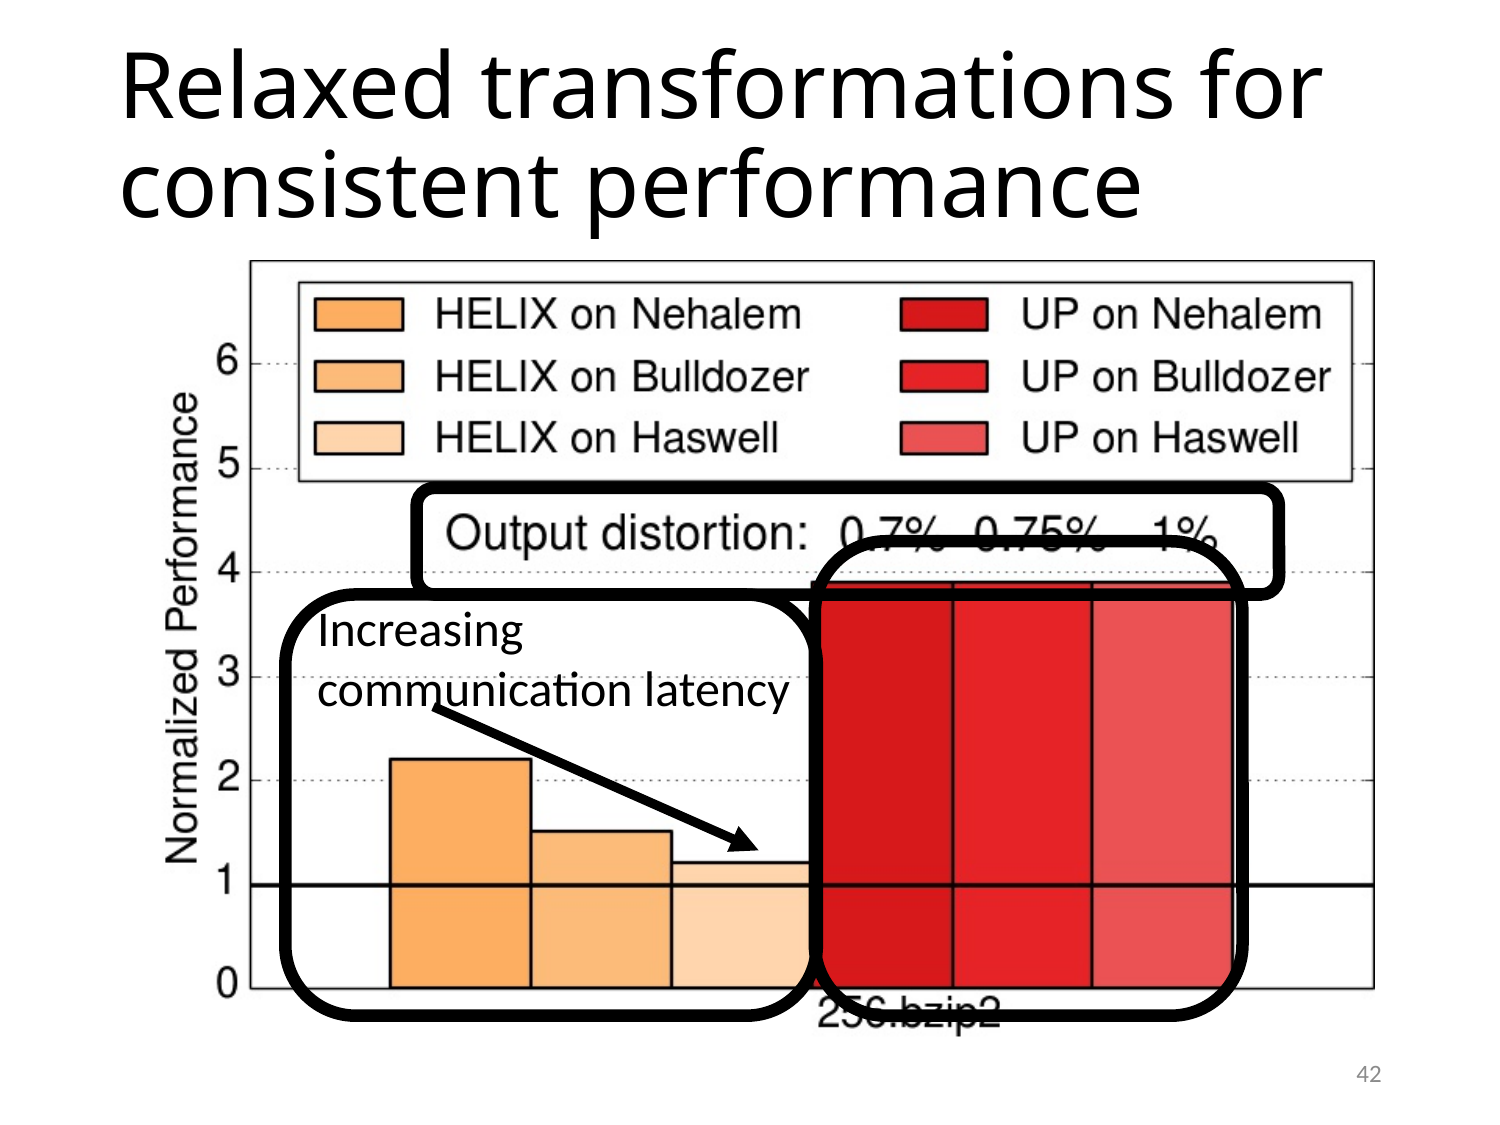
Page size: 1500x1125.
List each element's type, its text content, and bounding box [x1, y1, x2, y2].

title Relaxed transformations for consistent performance [103, 29, 1397, 247]
picture [124, 260, 1376, 1043]
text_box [433, 706, 759, 851]
slide_number 42 [1059, 1042, 1397, 1103]
